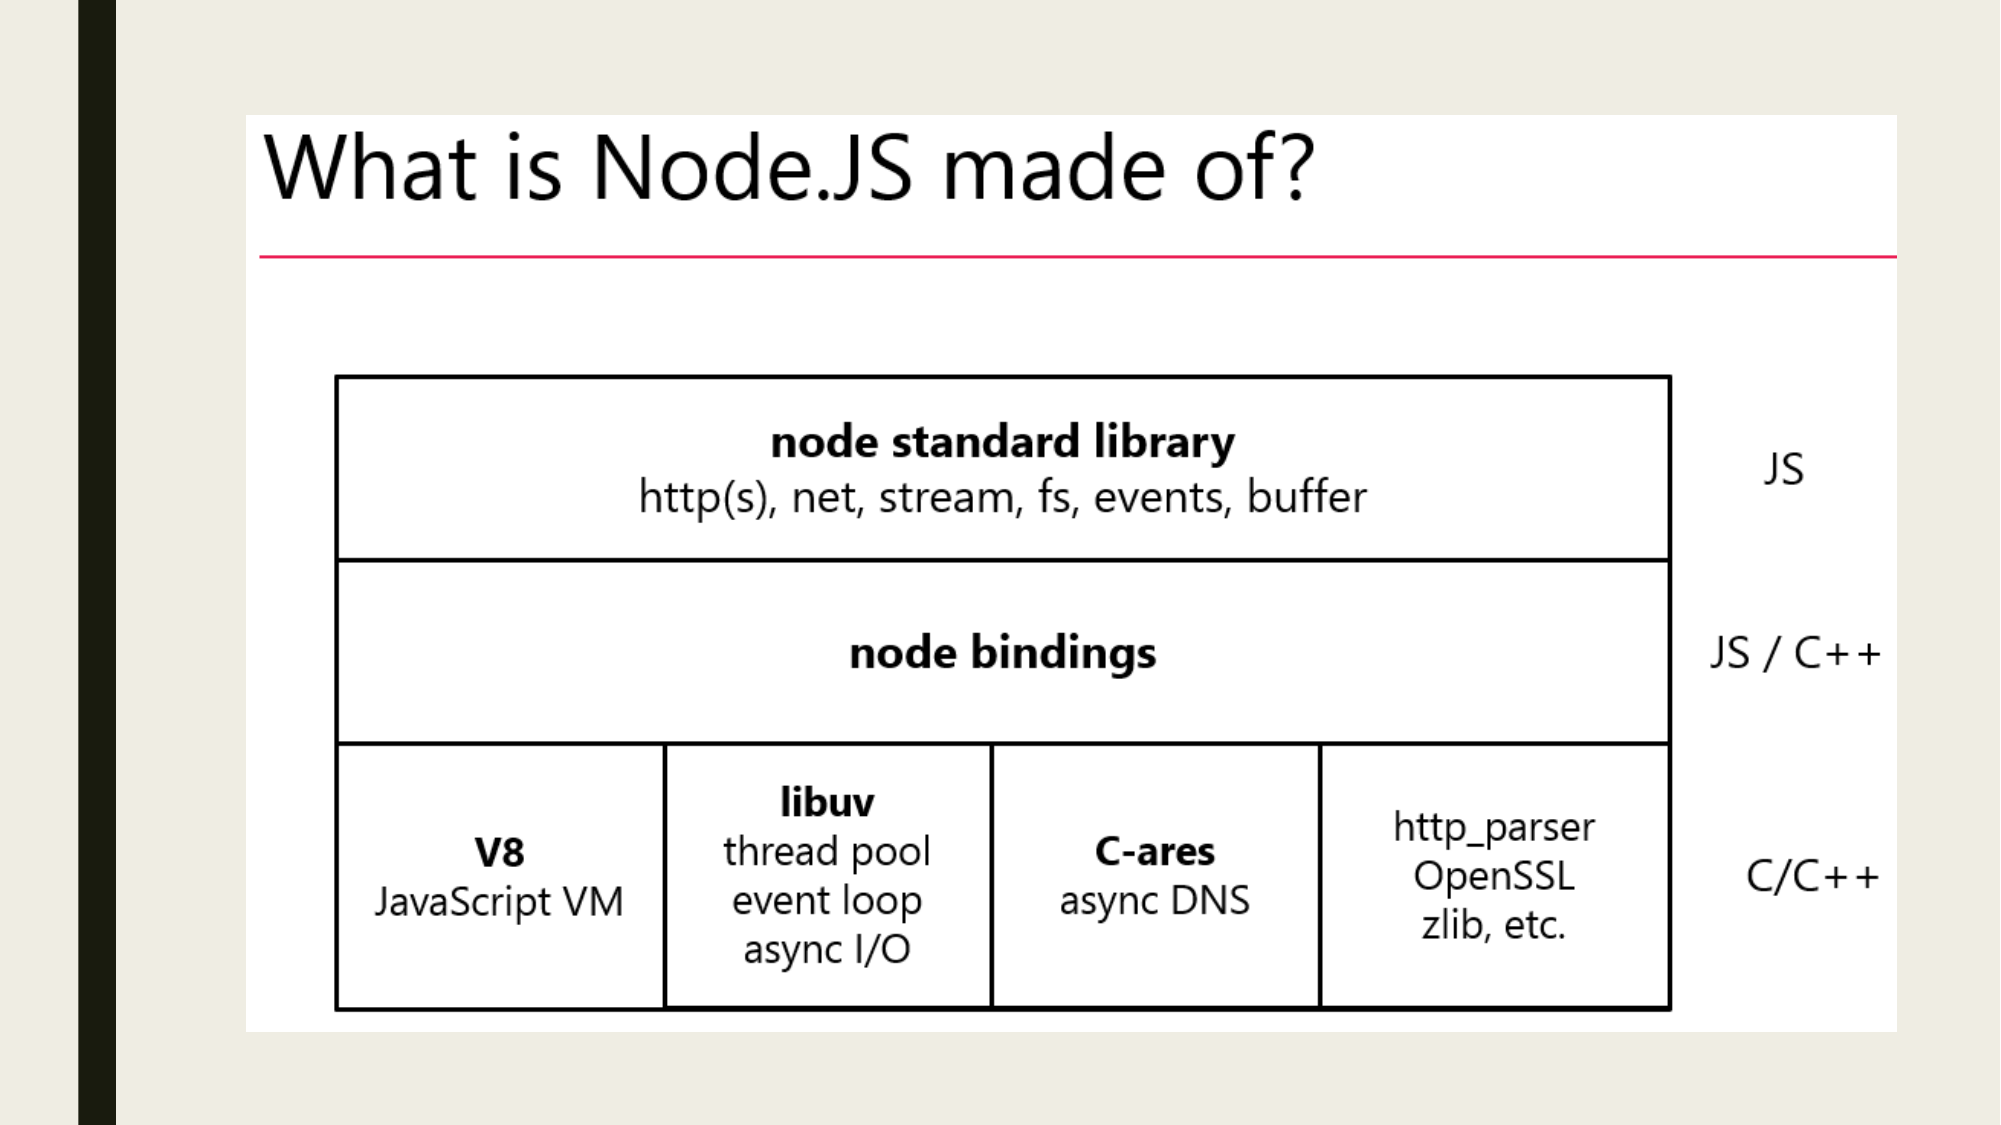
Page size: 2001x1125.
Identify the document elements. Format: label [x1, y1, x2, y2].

picture [246, 115, 1897, 1032]
